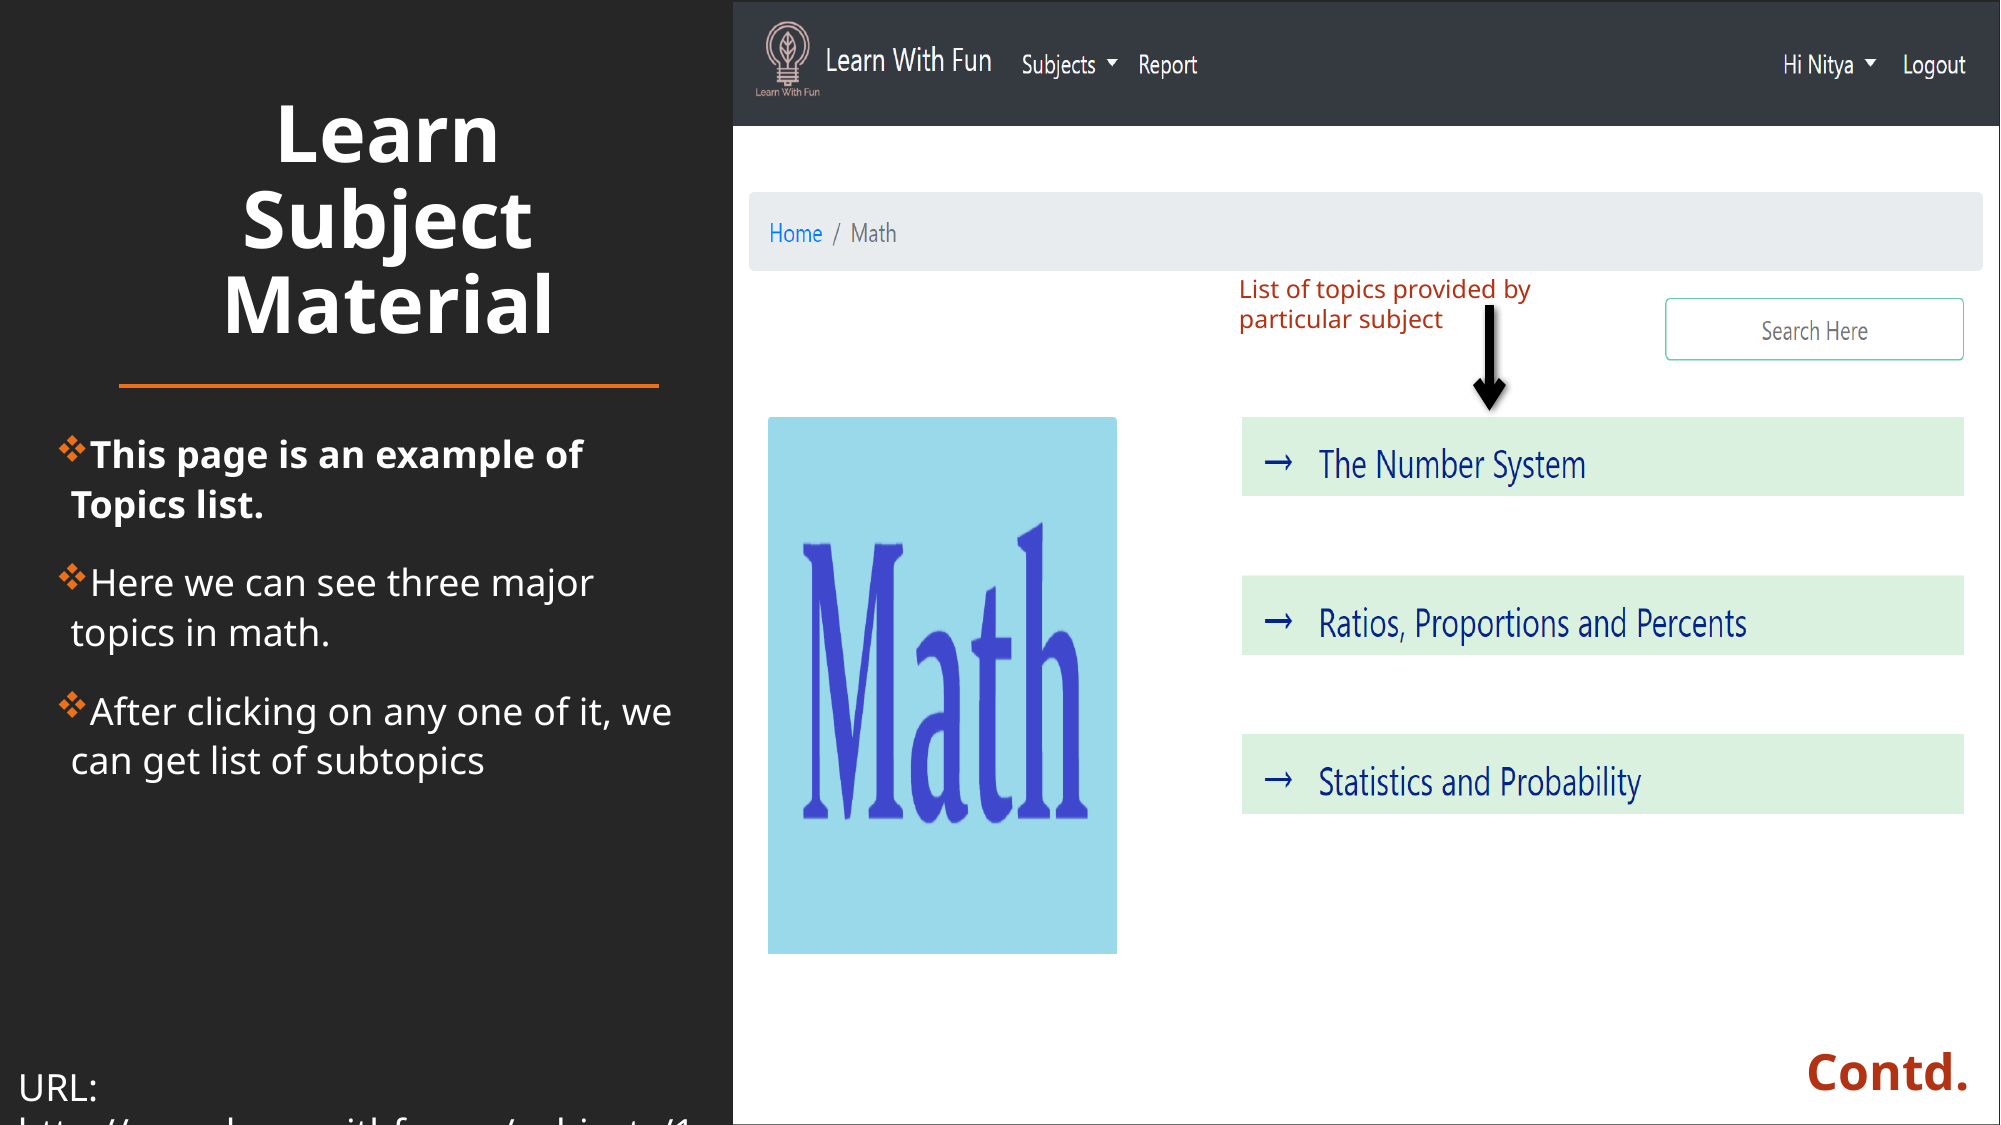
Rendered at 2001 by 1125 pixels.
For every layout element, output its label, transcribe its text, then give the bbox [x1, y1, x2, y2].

title Learn Subject Material [105, 84, 672, 359]
picture [732, 2, 1999, 1125]
list This page is an example of Topics list. Here we can see three major topics in math. After clicking on any one of it, we can get list of subtopics [55, 419, 685, 827]
text_box [0, 0, 735, 1125]
text_box URL: http://www.learnwithfun.ca/subjects/1 [3, 1056, 730, 1125]
